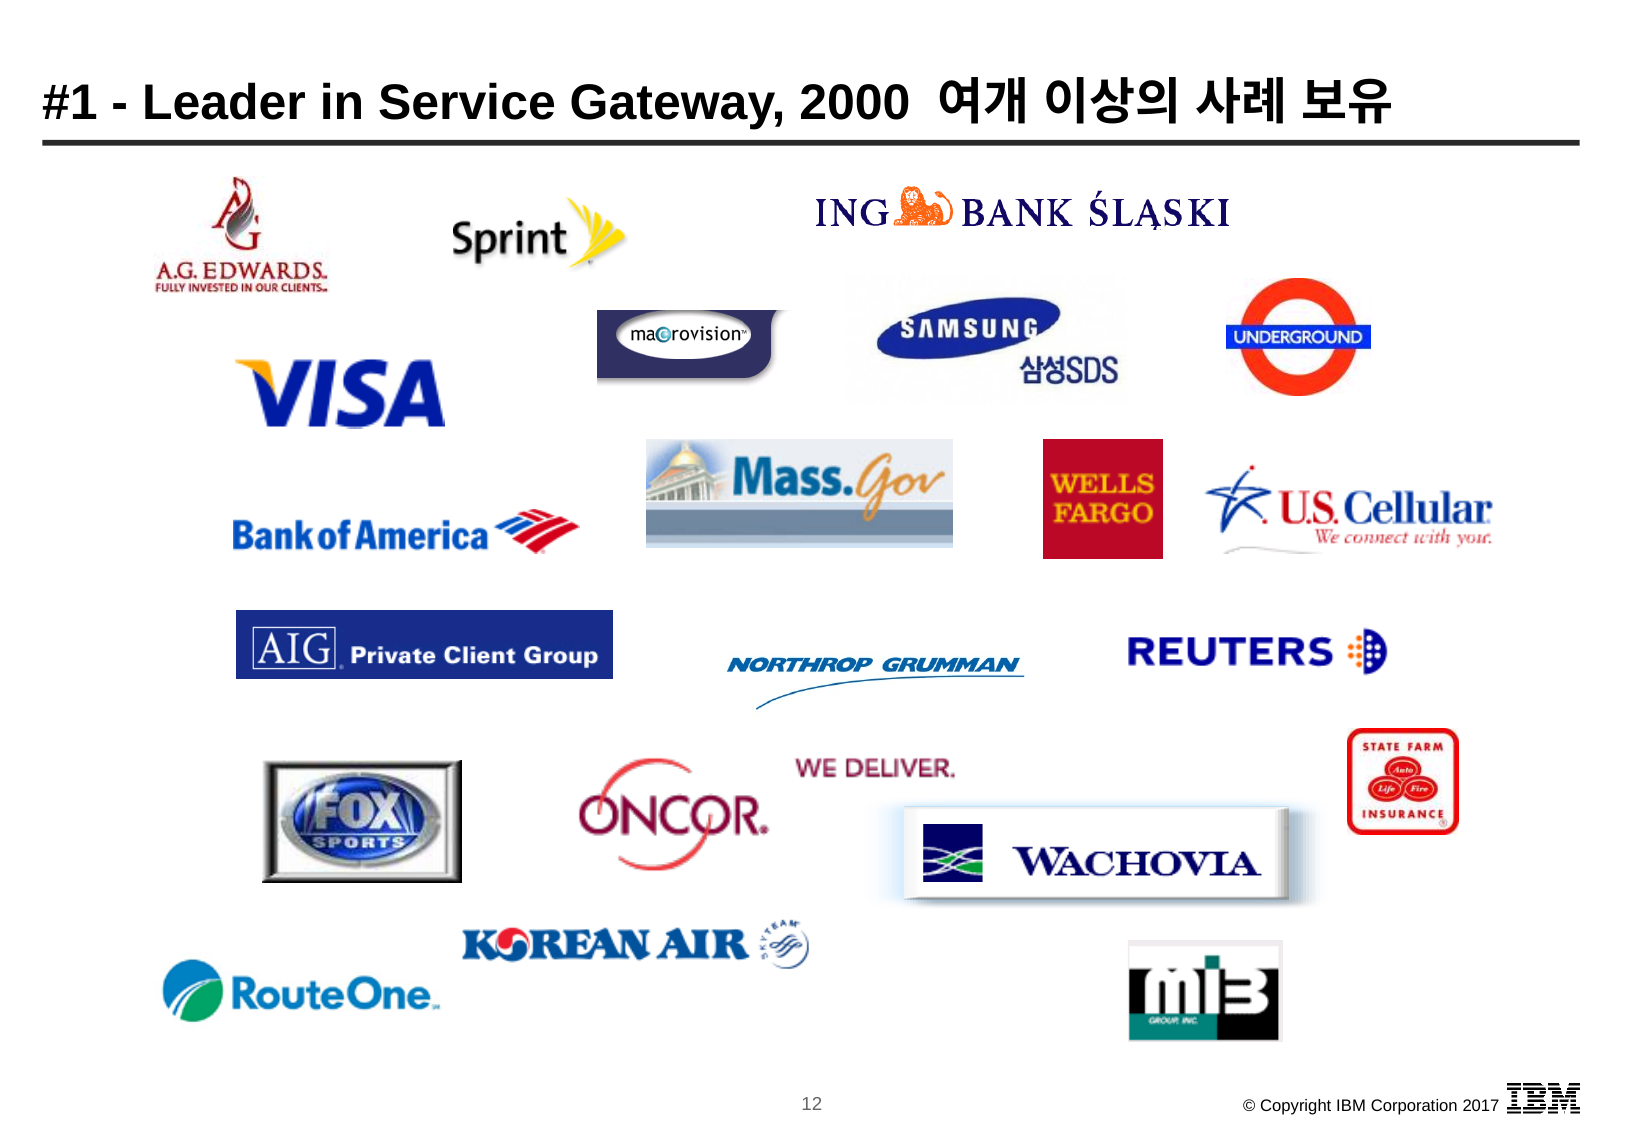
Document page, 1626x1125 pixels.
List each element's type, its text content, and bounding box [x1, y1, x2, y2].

picture [1196, 454, 1498, 554]
picture [236, 610, 613, 679]
picture [233, 509, 580, 554]
picture [235, 358, 445, 429]
picture [154, 952, 443, 1030]
picture [444, 640, 1042, 991]
picture [1127, 940, 1283, 1042]
picture [1127, 606, 1403, 696]
picture [1043, 439, 1163, 559]
picture [154, 176, 330, 293]
picture [1507, 1083, 1580, 1114]
picture [812, 184, 1241, 230]
picture [1347, 728, 1459, 835]
picture [646, 439, 953, 548]
picture [453, 197, 628, 272]
picture [597, 310, 793, 388]
picture [1226, 278, 1371, 396]
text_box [838, 793, 1368, 919]
picture [262, 760, 462, 884]
picture [845, 275, 1127, 404]
title #1 - Leader in Service Gateway, 2000 여개 이상의 사례 보유 [42, 75, 1430, 131]
